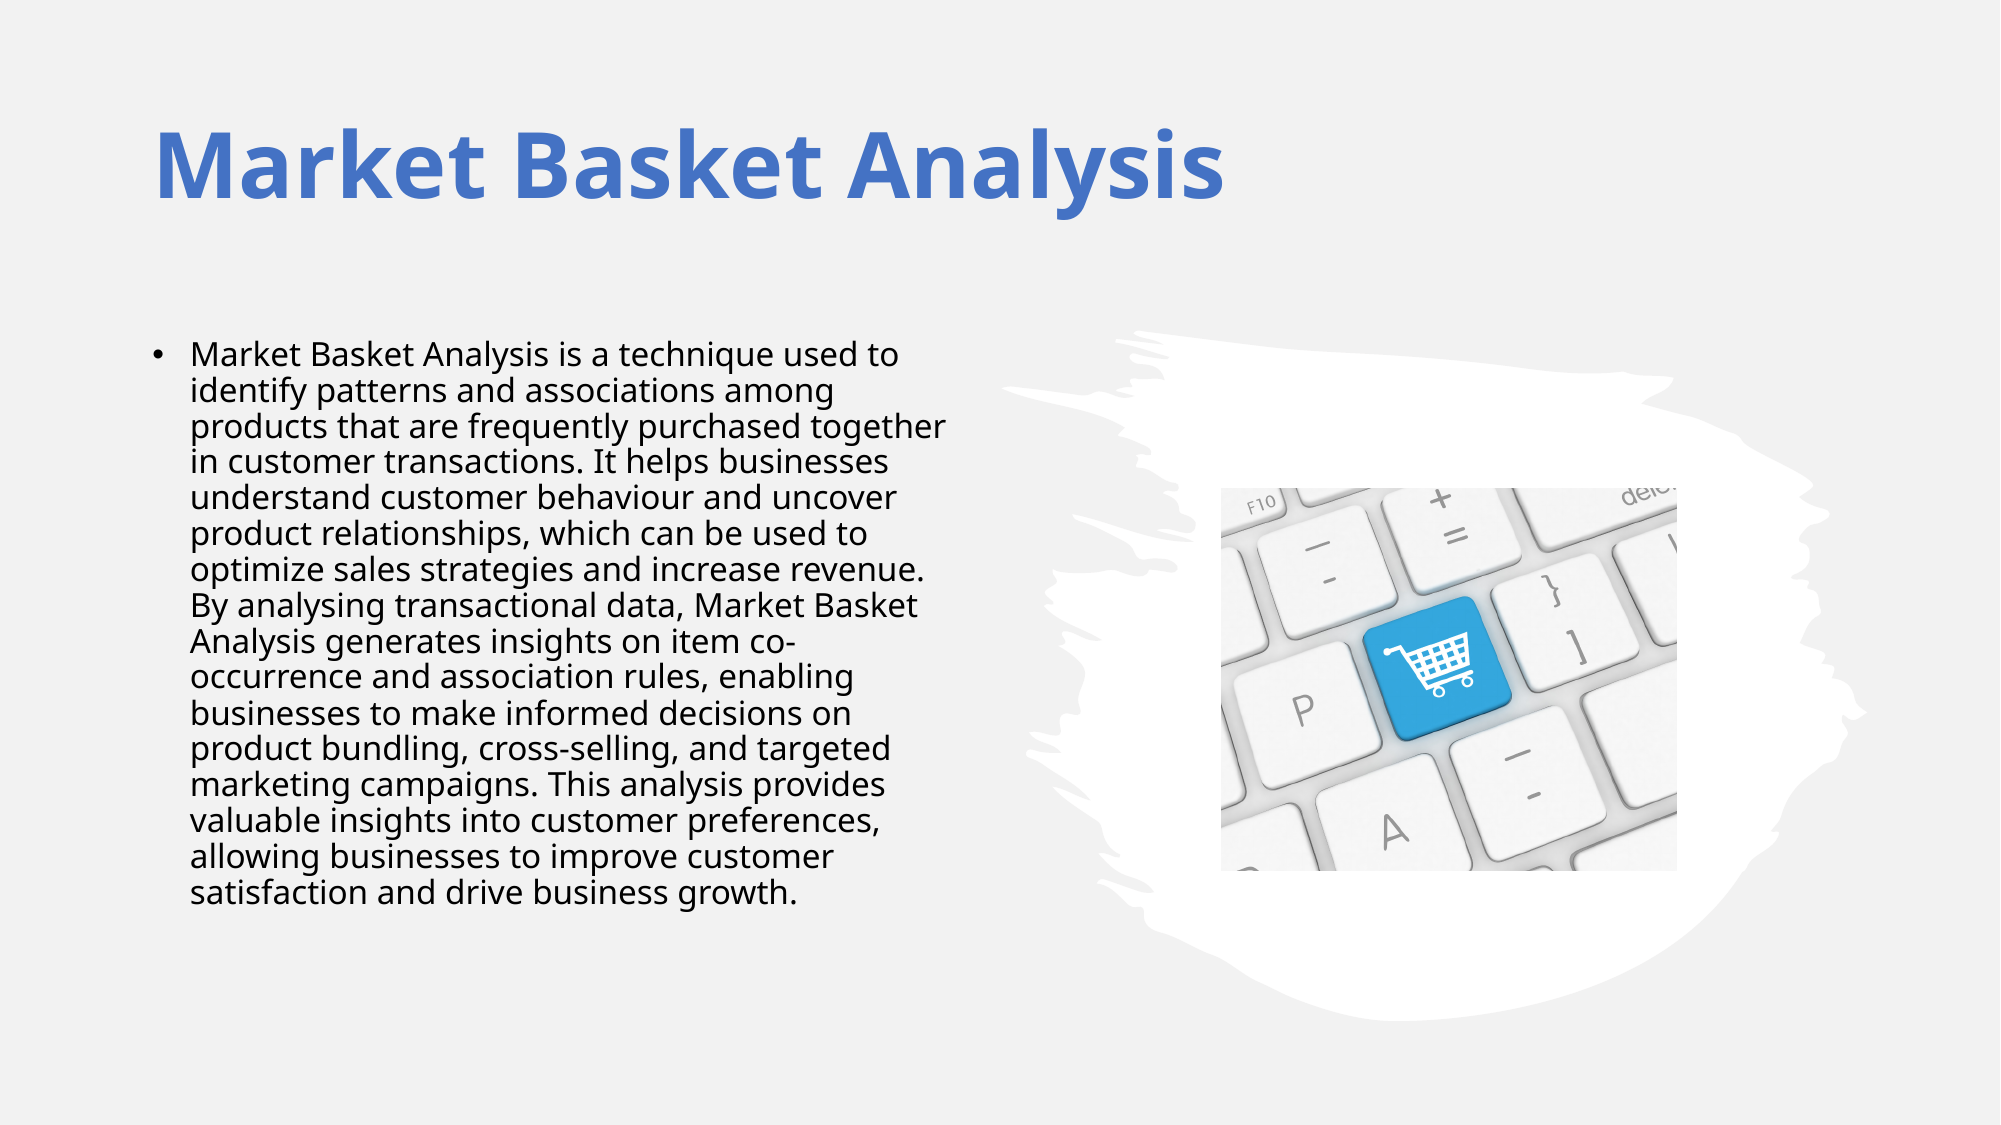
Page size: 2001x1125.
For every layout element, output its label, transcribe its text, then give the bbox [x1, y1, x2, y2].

text_box [1003, 331, 1866, 1021]
picture [1220, 488, 1677, 871]
text_box [0, 0, 2000, 1125]
title Market Basket Analysis [137, 59, 1863, 278]
list Market Basket Analysis is a technique used to identify patterns and associations among products that are frequently purchased together in customer transactions. It helps businesses understand customer behaviour and uncover product relationships, which can be used to optimize sales strategies and increase revenue. By analysing transactional data, Market Basket Analysis generates insights on item co-occurrence and association rules, enabling businesses to make informed decisions on product bundling, cross-selling, and targeted marketing campaigns. This analysis provides valuable insights into customer preferences, allowing businesses to improve customer satisfaction and drive business growth. [137, 330, 975, 1014]
